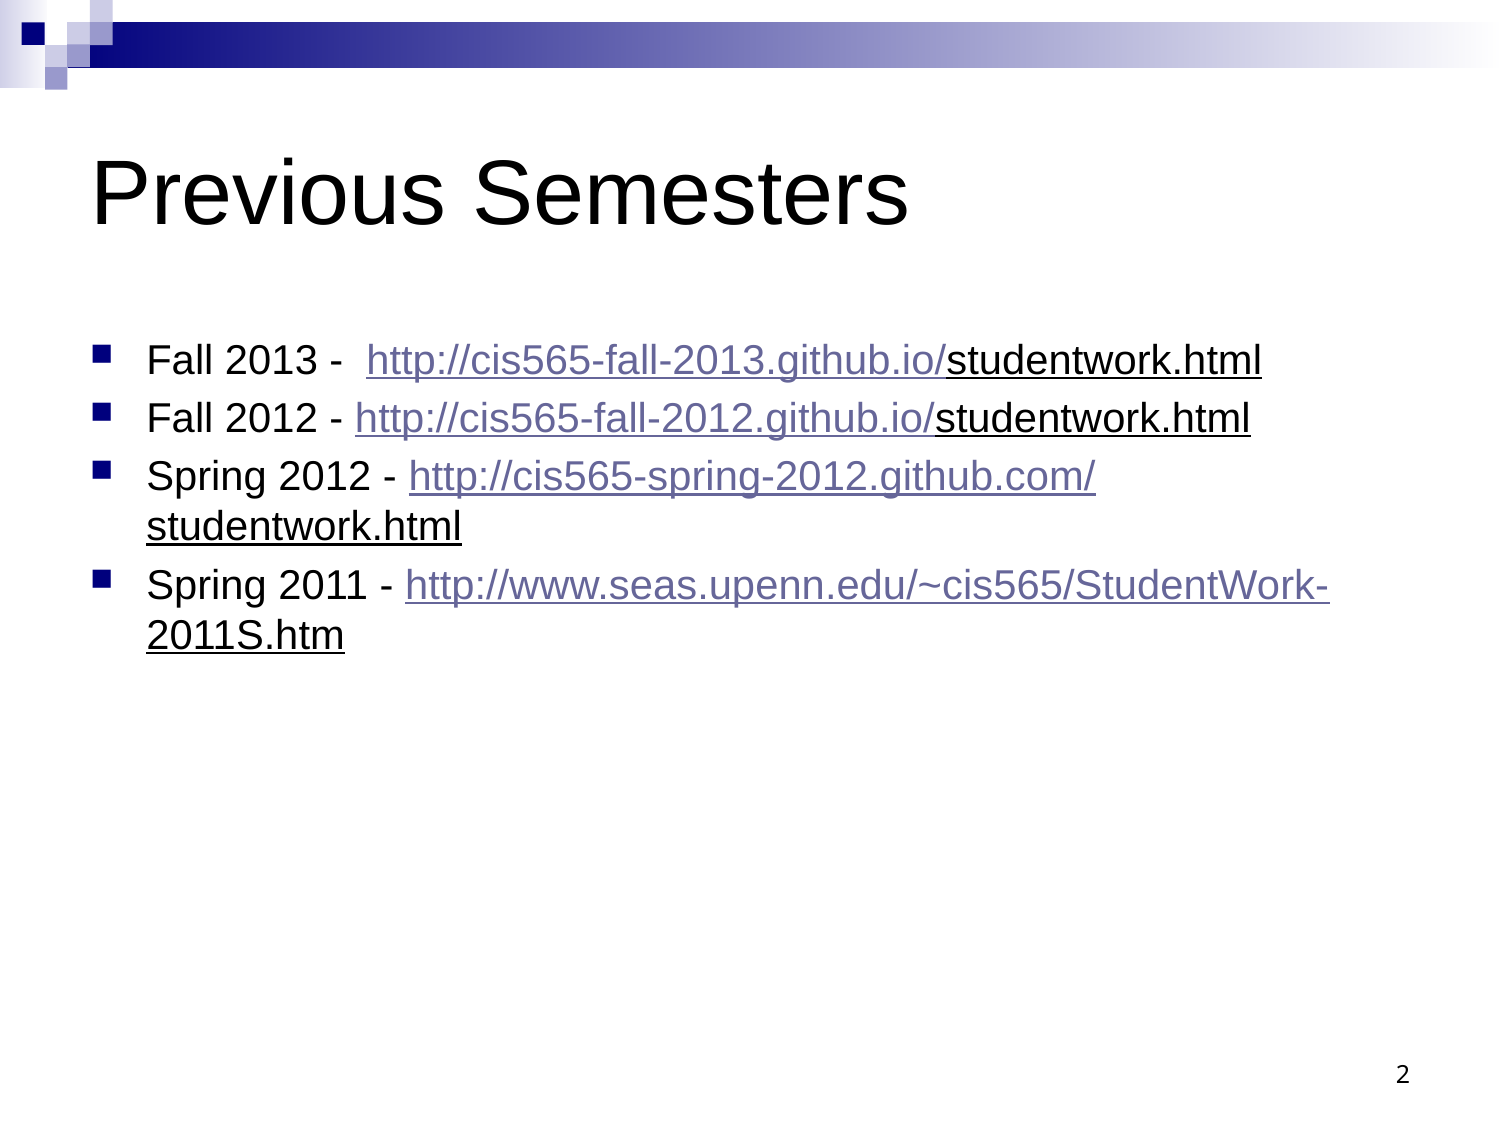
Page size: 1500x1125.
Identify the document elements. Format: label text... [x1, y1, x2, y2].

title Previous Semesters [75, 75, 1425, 300]
list Fall 2013 - http://cis565-fall-2013.github.io/studentwork.html Fall 2012 - http://cis565-fall-2012.github.io/studentwork.html Spring 2012 - http://cis565-spring-2012.github.com/studentwork.html Spring 2011 - http://www.seas.upenn.edu/~cis565/StudentWork-2011S.htm [75, 324, 1425, 963]
slide_number 2 [1074, 1024, 1426, 1101]
